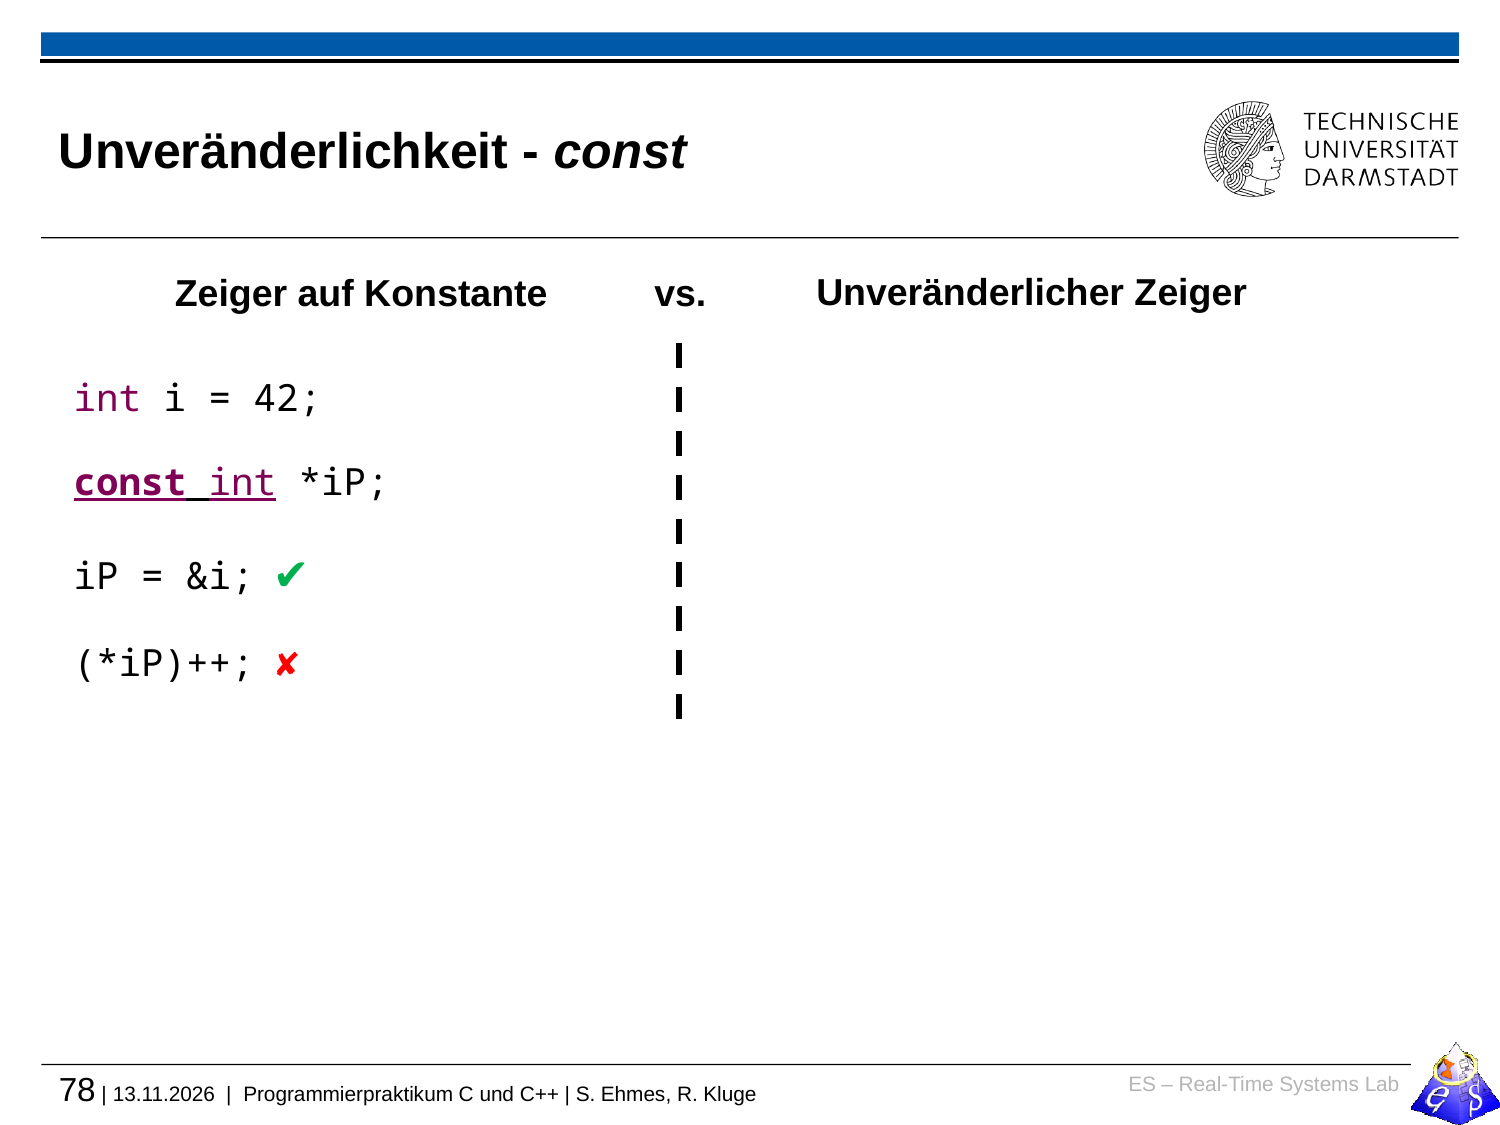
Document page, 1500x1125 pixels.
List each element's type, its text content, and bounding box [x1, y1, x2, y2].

picture [1411, 1041, 1500, 1125]
text_box Zeiger auf Konstante [116, 265, 607, 322]
text_box int i = 42; const int *iP; iP = &i; ✔ (*iP)++; ✘ [58, 370, 573, 692]
text_box vs. [634, 266, 727, 323]
text_box Unveränderlicher Zeiger [786, 264, 1277, 322]
title Unveränderlichkeit - const [58, 80, 1187, 218]
picture [1187, 84, 1483, 214]
